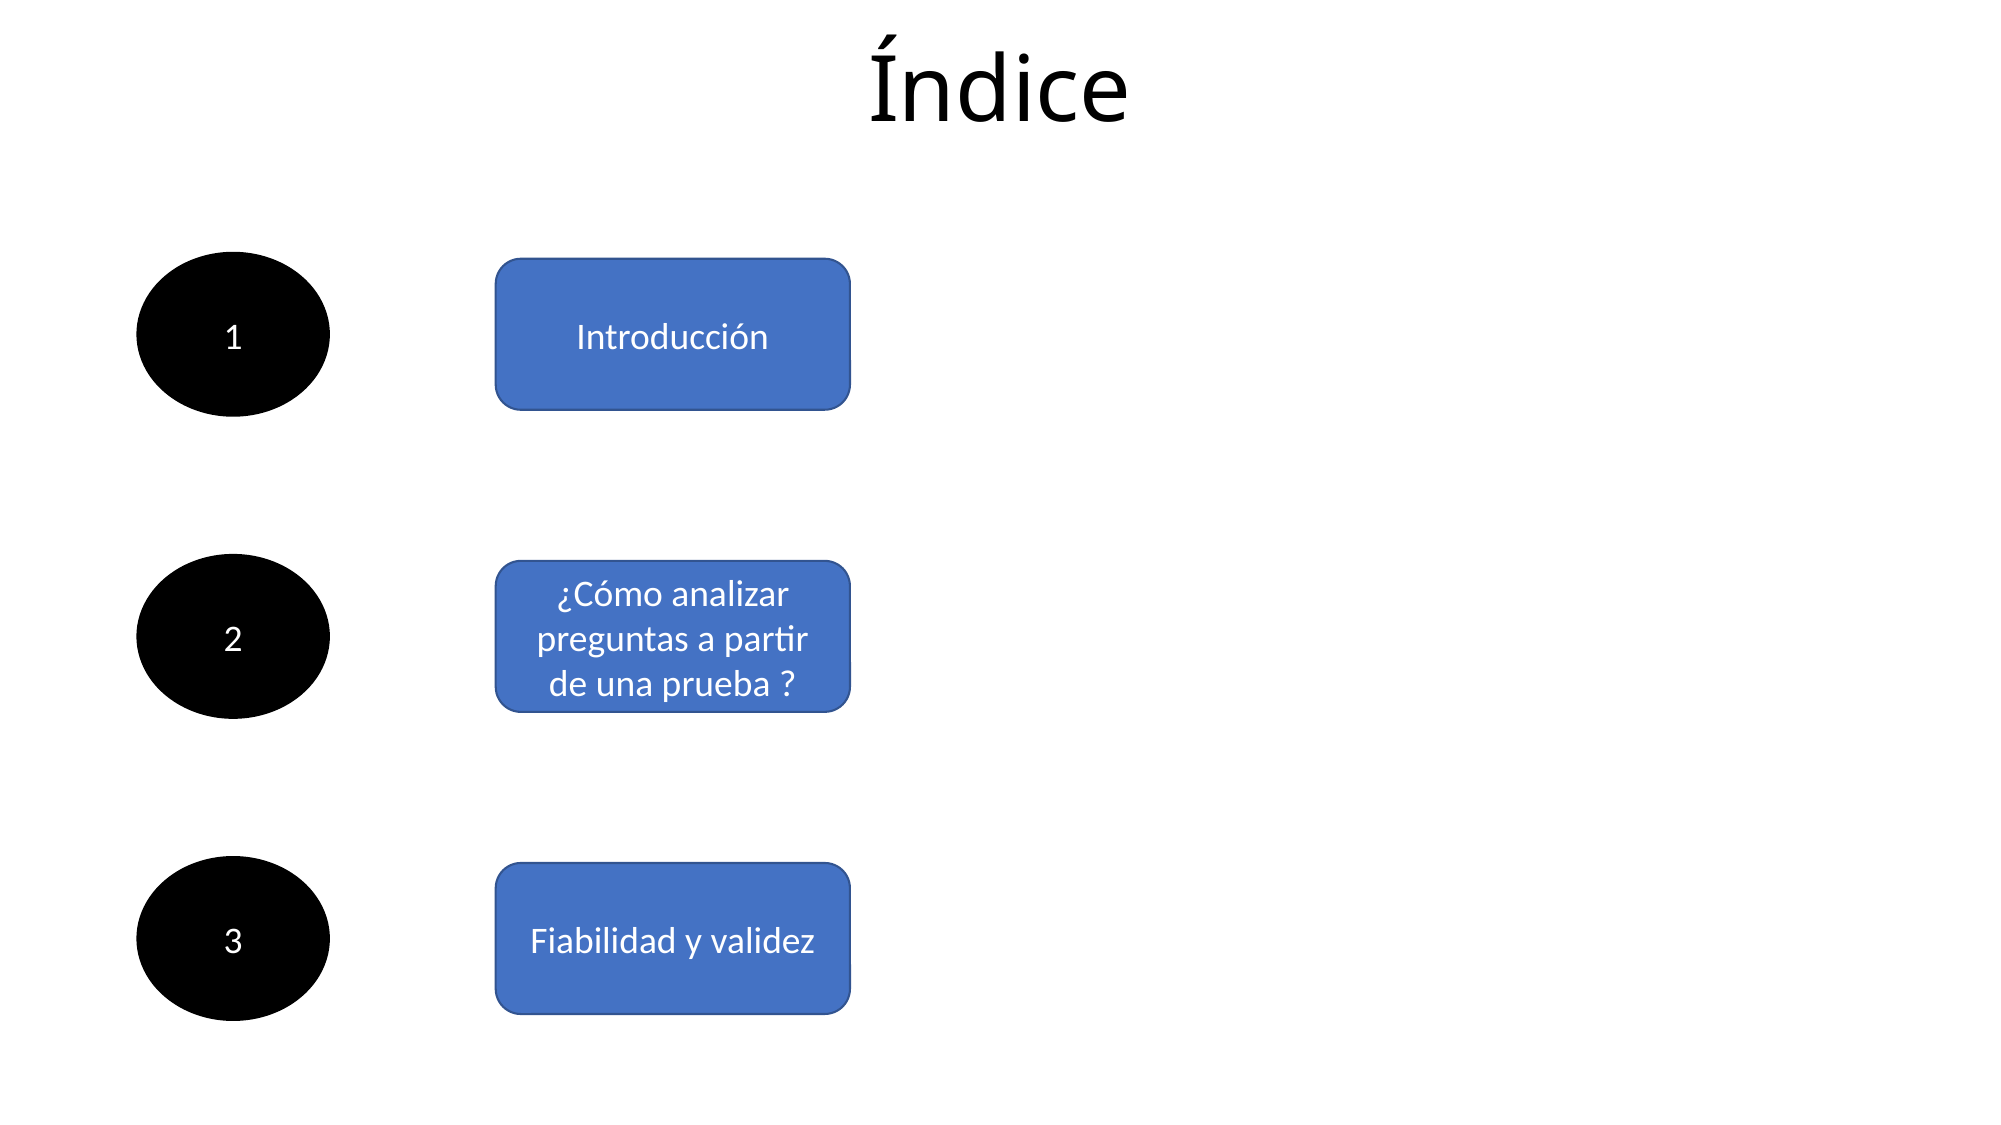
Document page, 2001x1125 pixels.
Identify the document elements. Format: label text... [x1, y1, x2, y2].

text_box 3 [136, 856, 330, 1021]
text_box Fiabilidad y validez [494, 861, 852, 1016]
text_box 2 [136, 553, 330, 719]
title Índice [137, 25, 1863, 159]
text_box ¿Cómo analizar preguntas a partir de una prueba ? [494, 559, 852, 713]
text_box 1 [136, 251, 330, 417]
text_box Introducción [494, 257, 852, 411]
